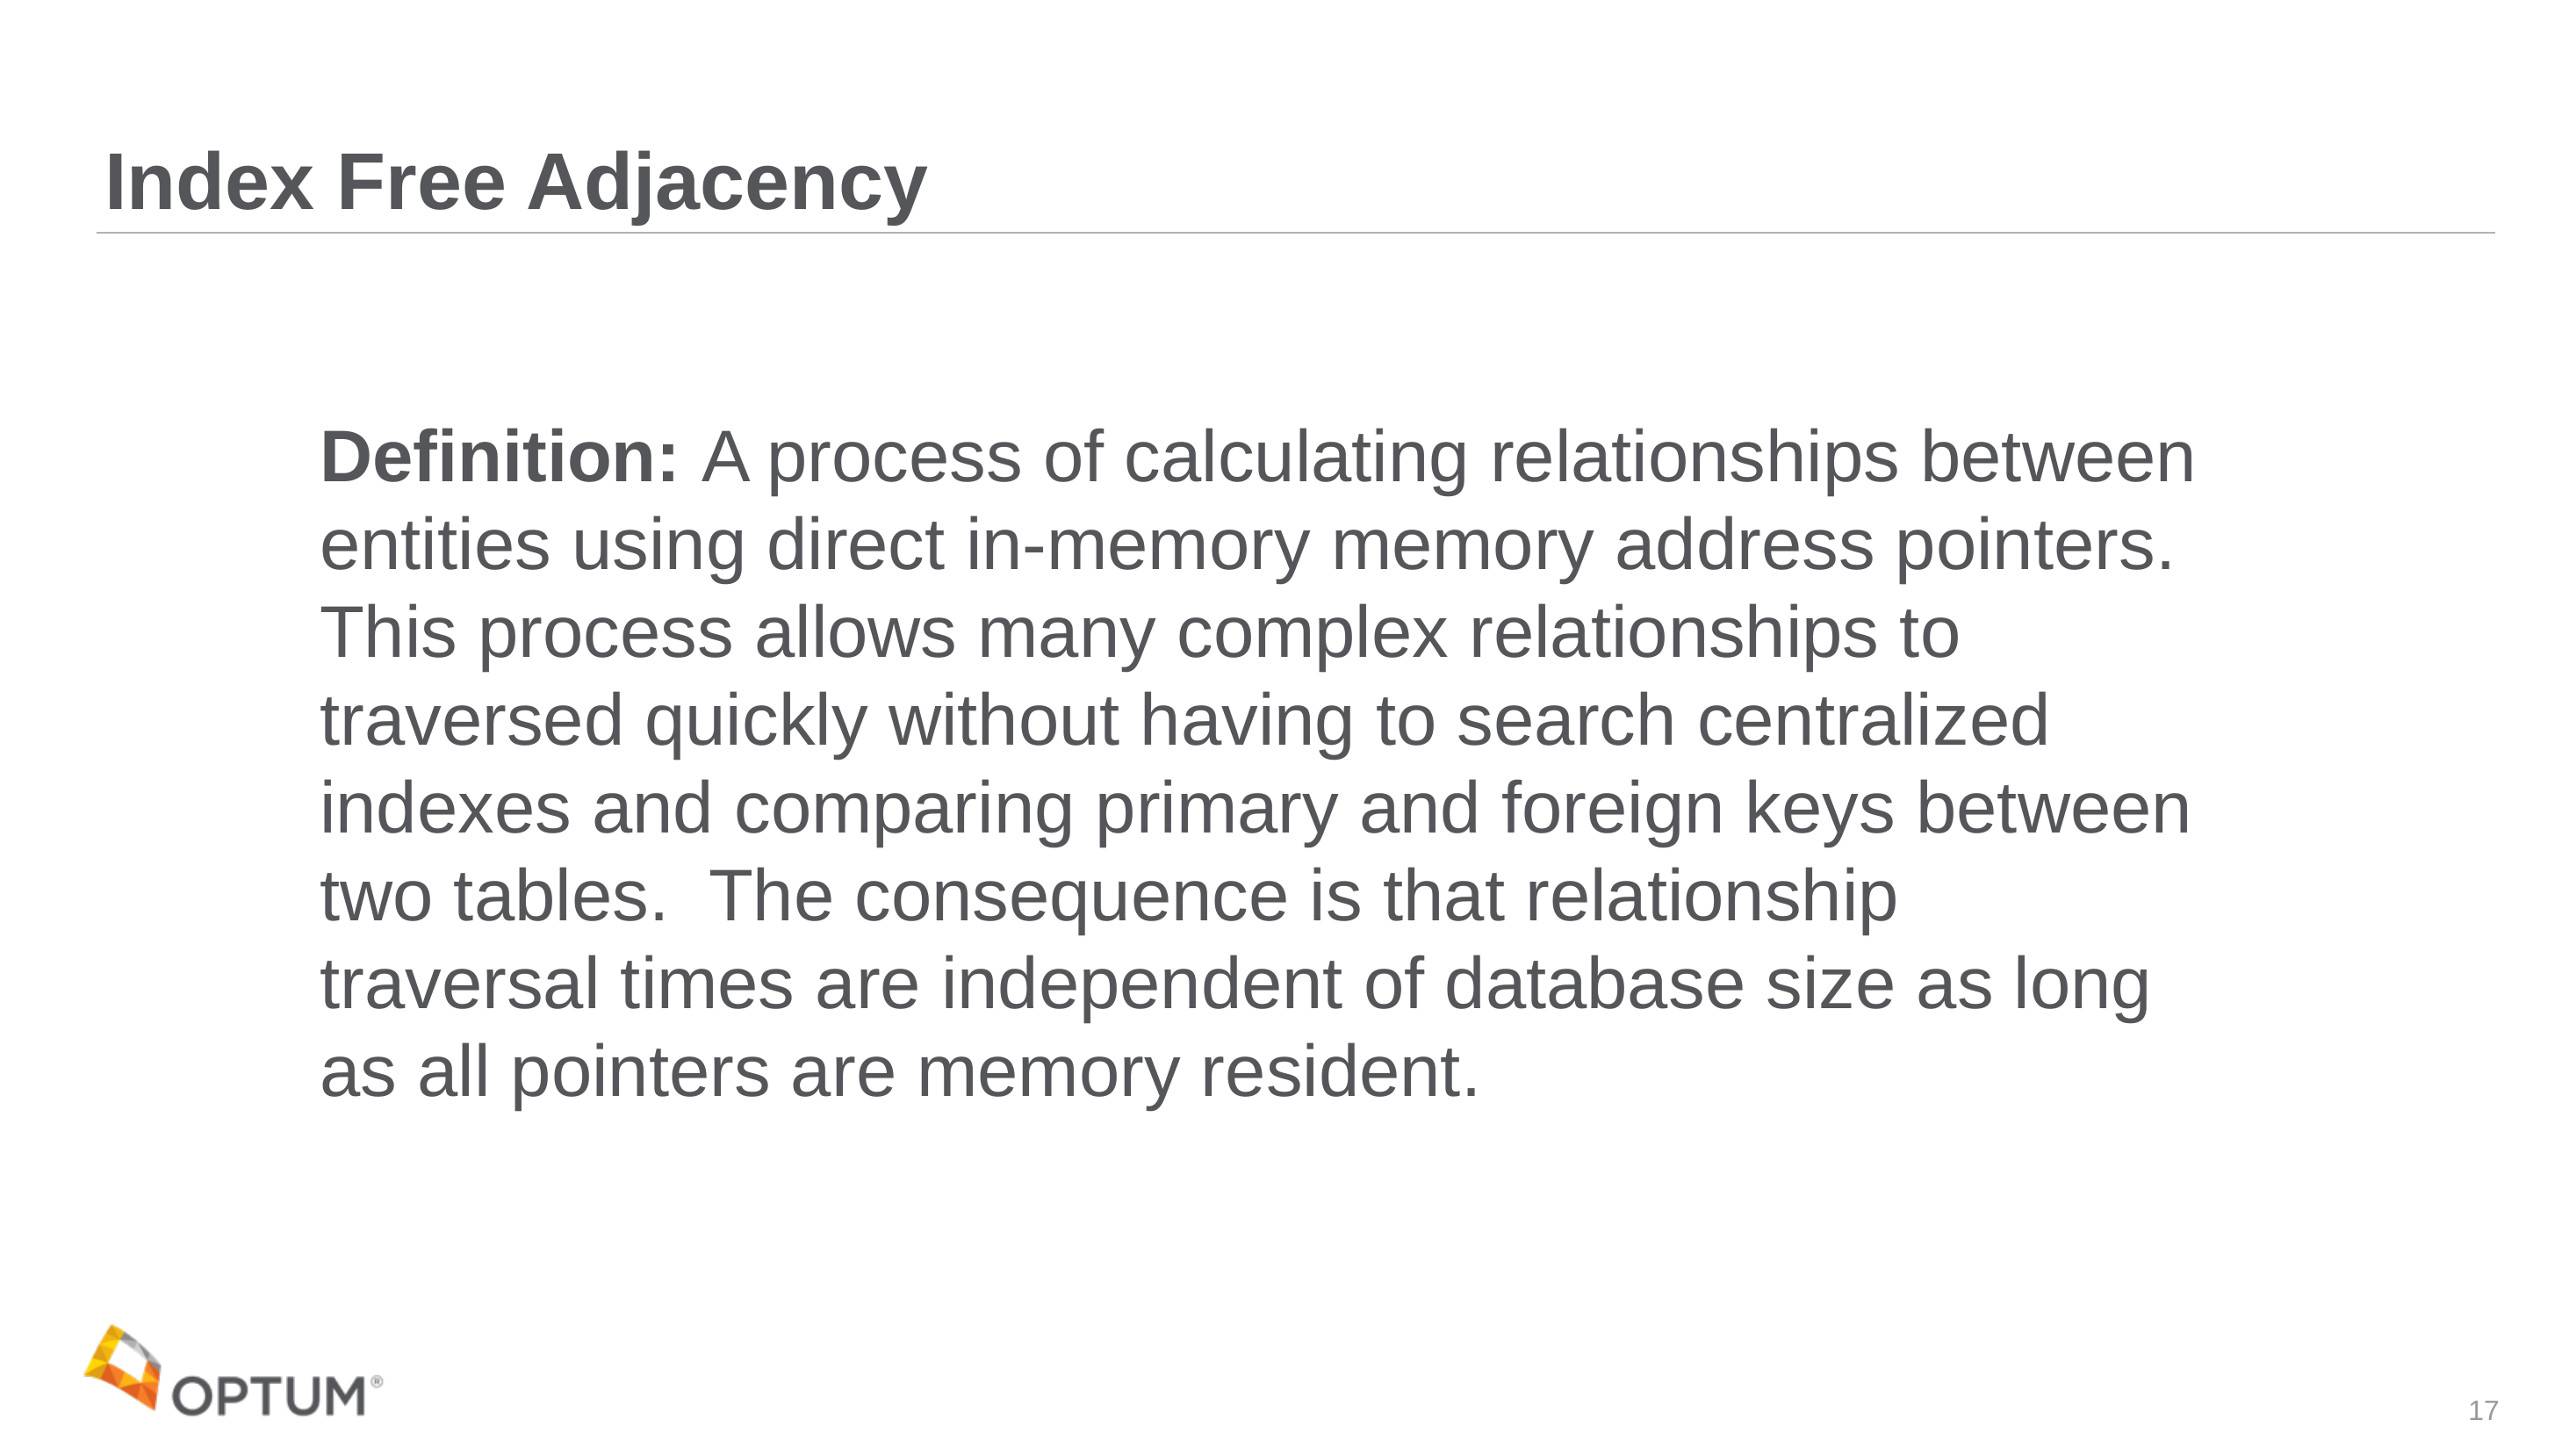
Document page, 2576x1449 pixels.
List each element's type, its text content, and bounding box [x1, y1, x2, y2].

slide_number 17 [2370, 1370, 2500, 1448]
picture [83, 1323, 385, 1417]
text_box Definition: A process of calculating relationships between entities using direct in-memory memory address pointers. This process allows many complex relationships to traversed quickly without having to search centralized indexes and comparing primary and foreign keys between two tables. The consequence is that relationship traversal times are independent of database size as long as all pointers are memory resident. [306, 401, 2212, 1118]
title Index Free Adjacency [104, 0, 2495, 227]
